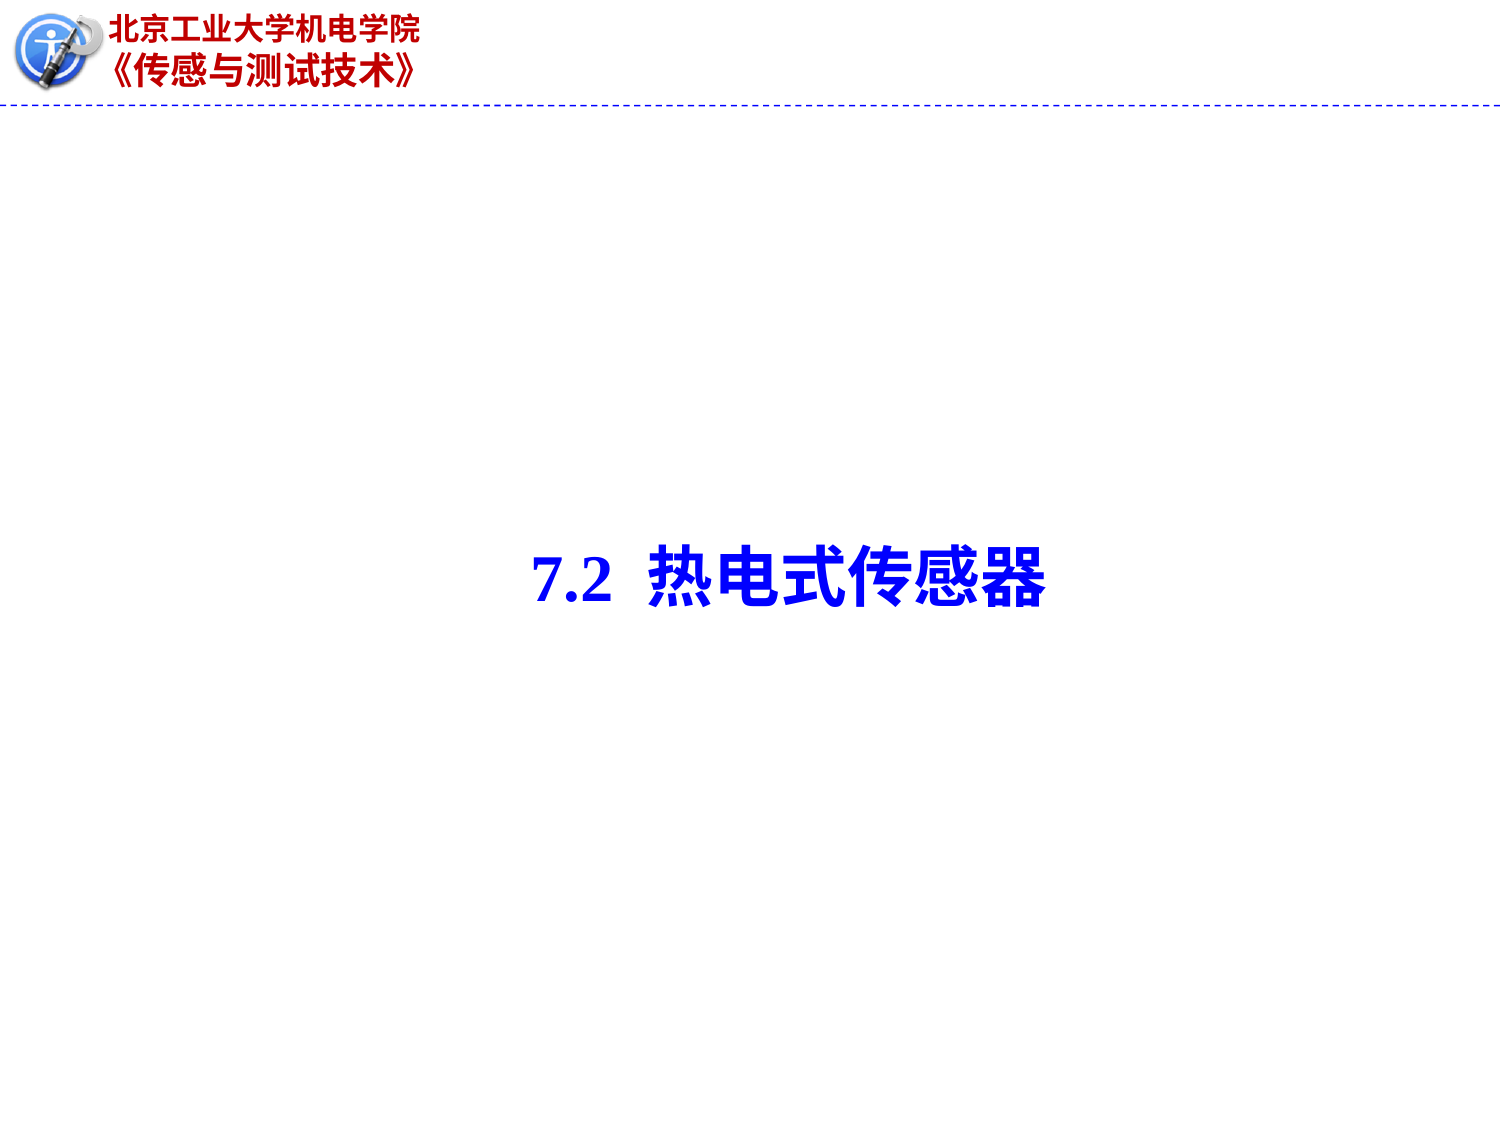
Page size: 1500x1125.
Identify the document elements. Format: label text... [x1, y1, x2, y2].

text_box 7.2 热电式传感器 [515, 503, 1137, 623]
picture [11, 4, 107, 100]
